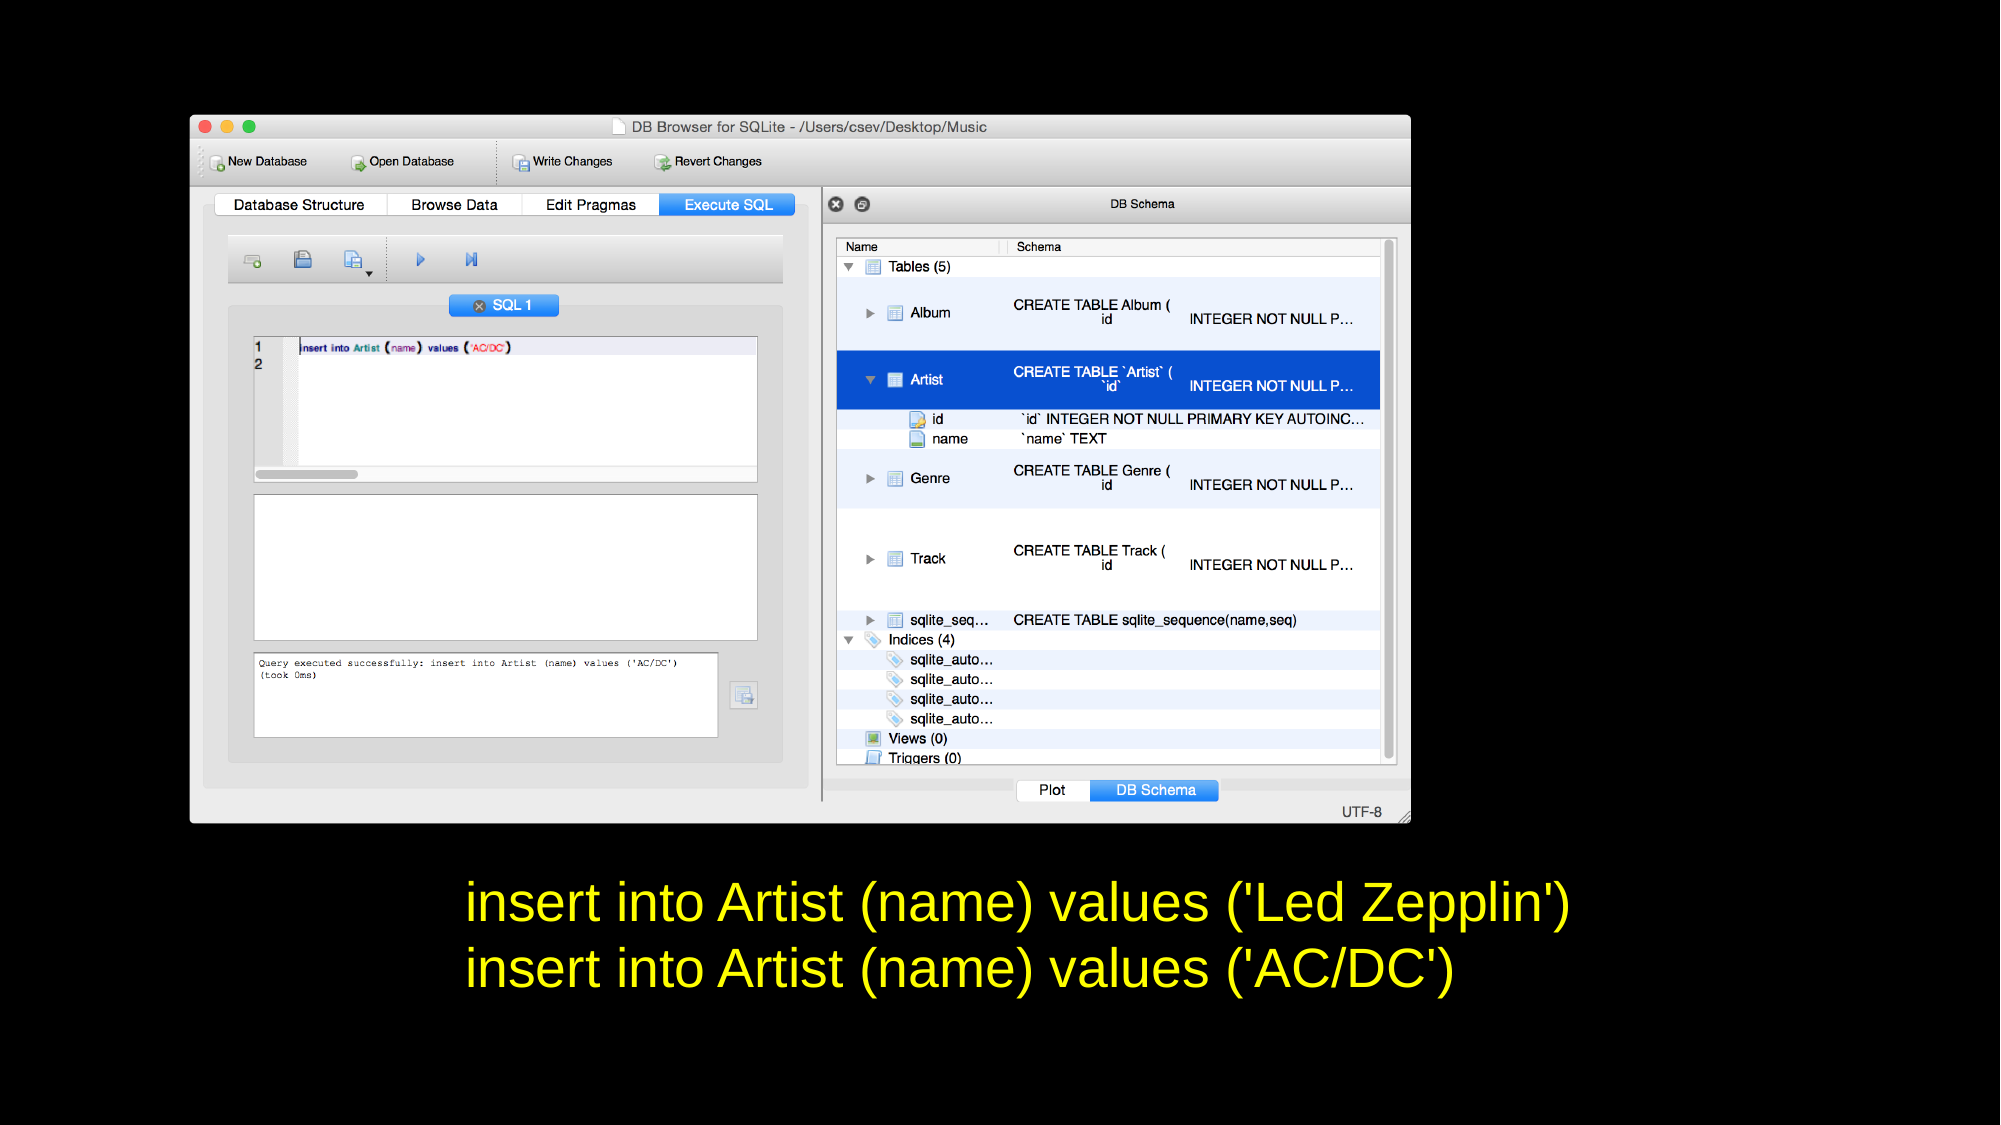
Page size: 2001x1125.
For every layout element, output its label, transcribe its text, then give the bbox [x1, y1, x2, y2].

picture [128, 79, 1472, 911]
text_box insert into Artist (name) values ('Led Zepplin') insert into Artist (name) values ('AC/DC') [465, 861, 1684, 1003]
